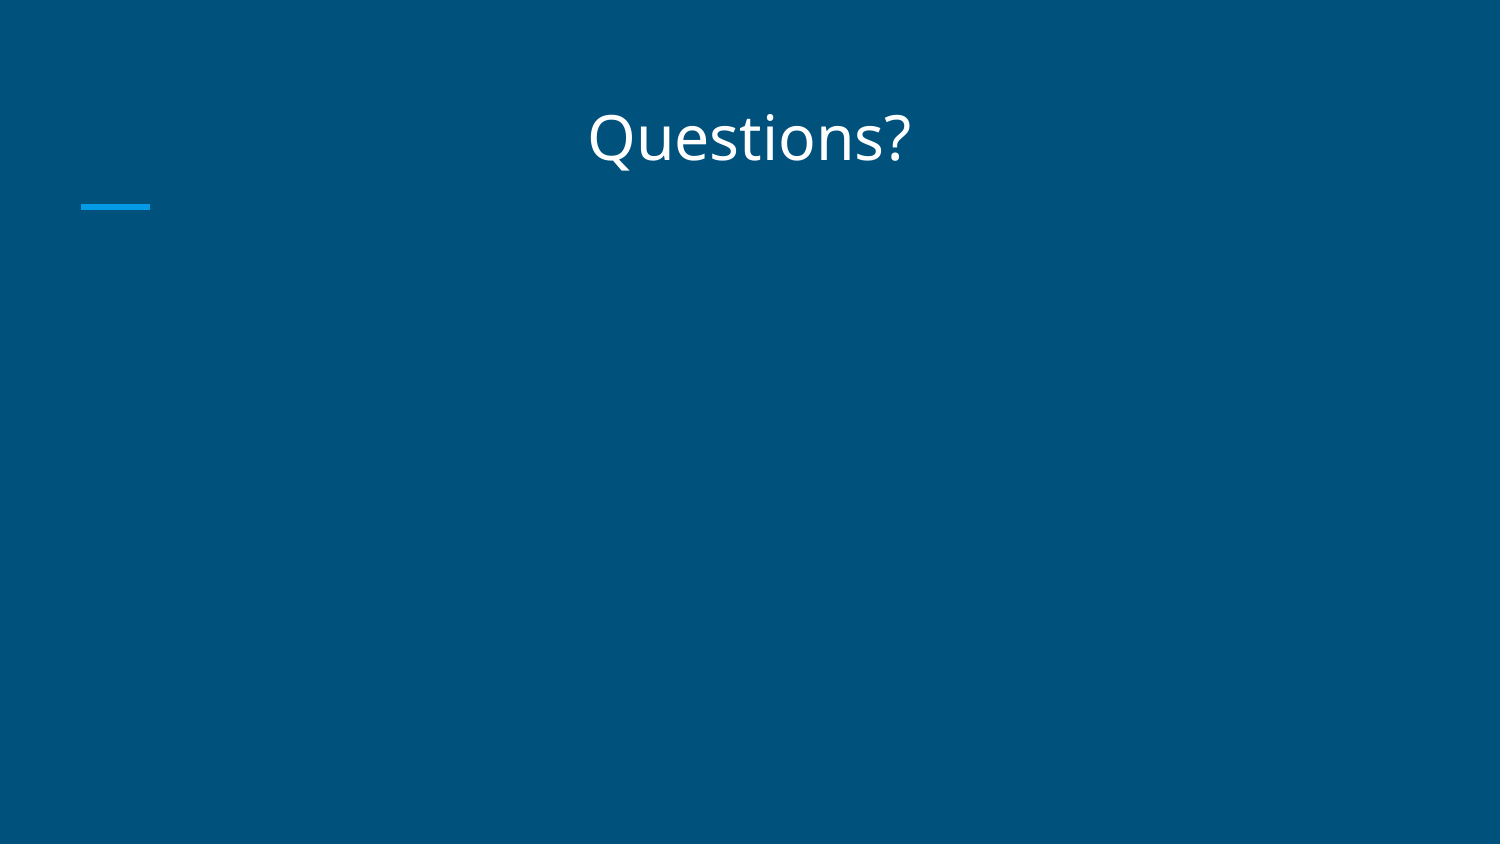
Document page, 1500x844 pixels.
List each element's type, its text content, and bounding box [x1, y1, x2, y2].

title Questions? [63, 75, 1437, 188]
